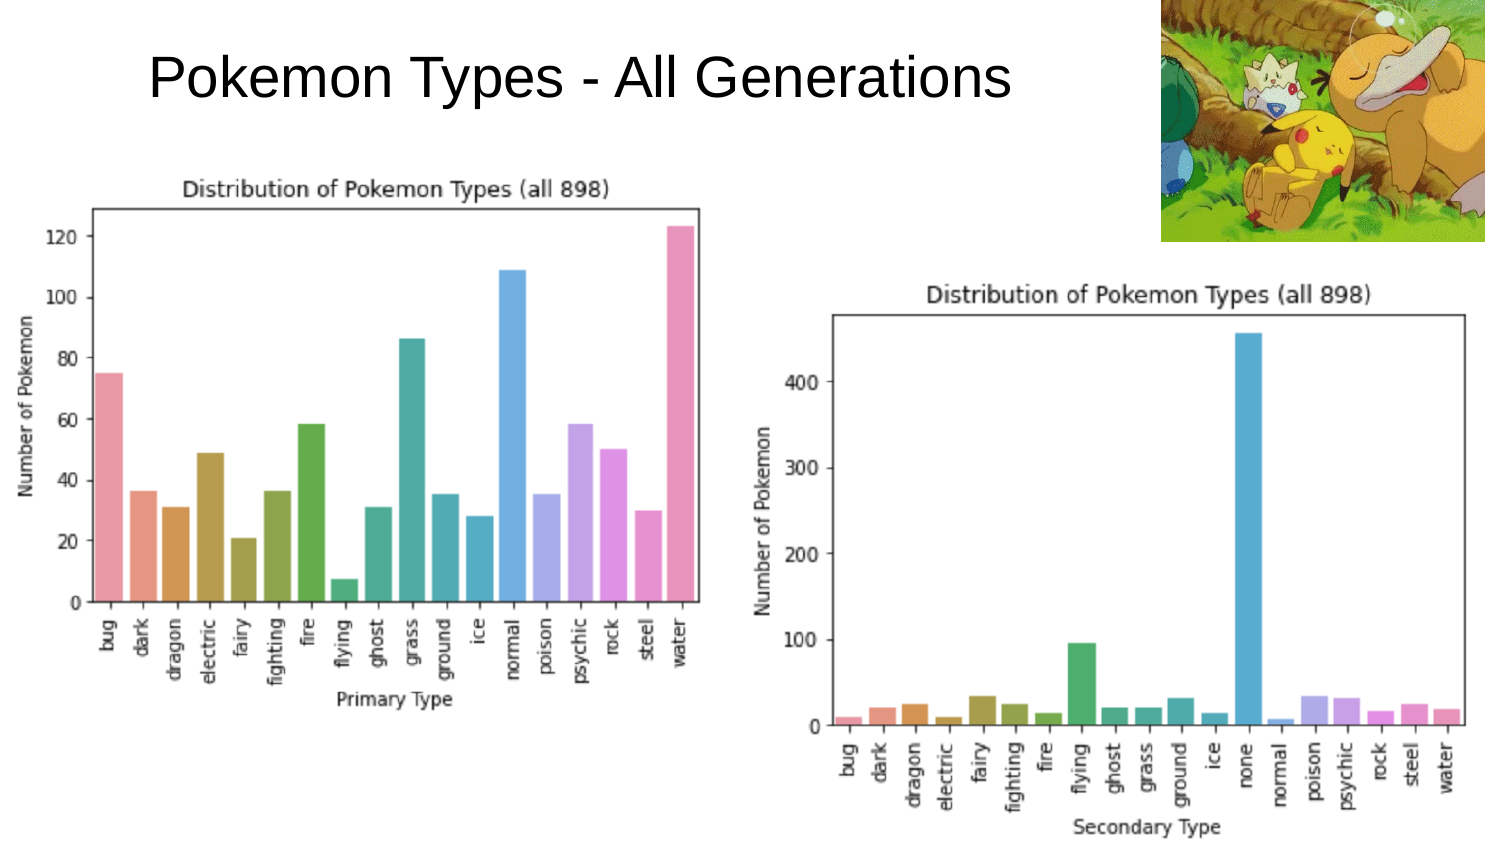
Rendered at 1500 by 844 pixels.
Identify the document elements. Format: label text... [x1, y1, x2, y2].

picture [0, 166, 722, 731]
picture [1161, 0, 1485, 242]
title Pokemon Types - All Generations [0, 23, 1156, 167]
picture [735, 279, 1500, 844]
